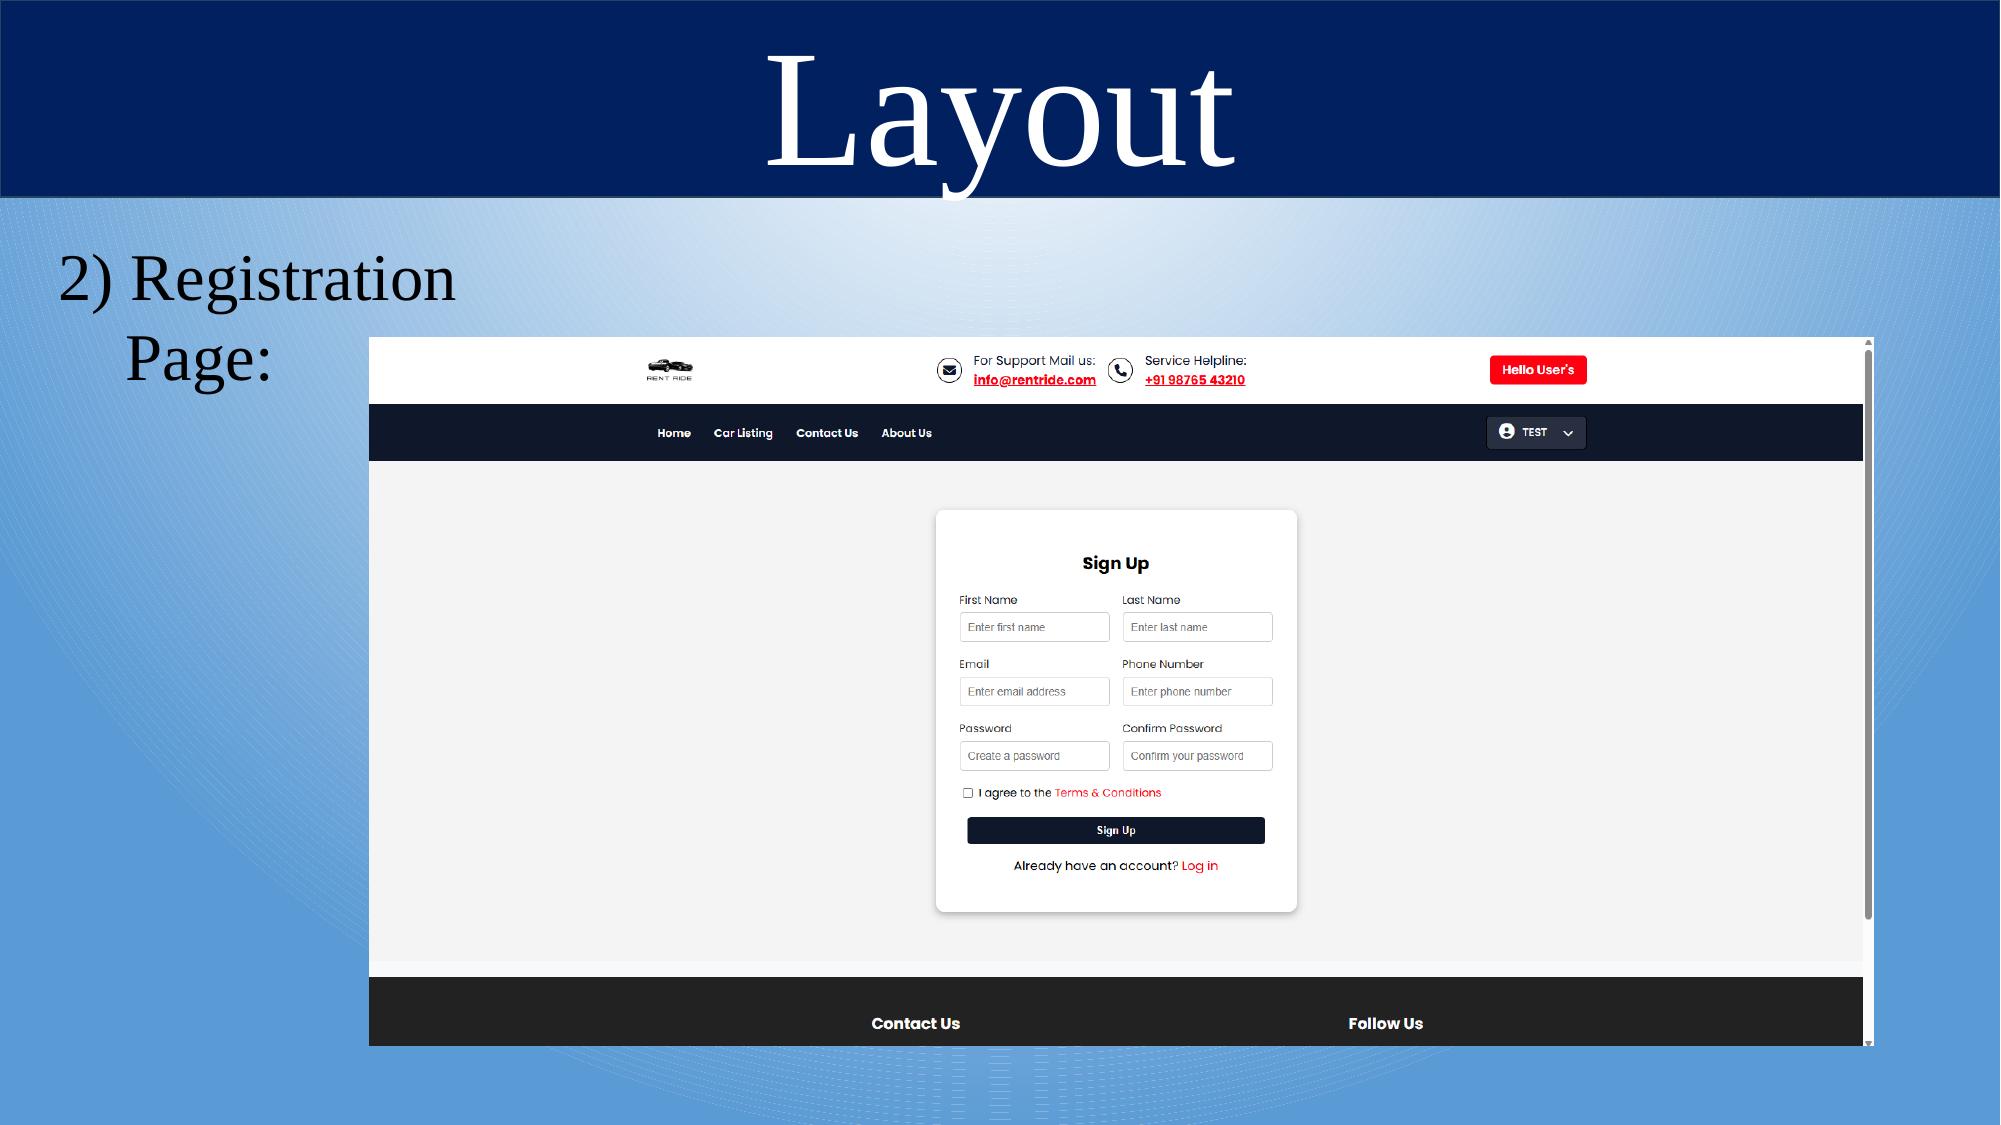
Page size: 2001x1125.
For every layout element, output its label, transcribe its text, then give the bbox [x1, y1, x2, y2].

text_box 2) Registration Page: [43, 226, 1044, 401]
text_box Layout [0, 0, 2000, 198]
picture [369, 337, 1874, 1046]
